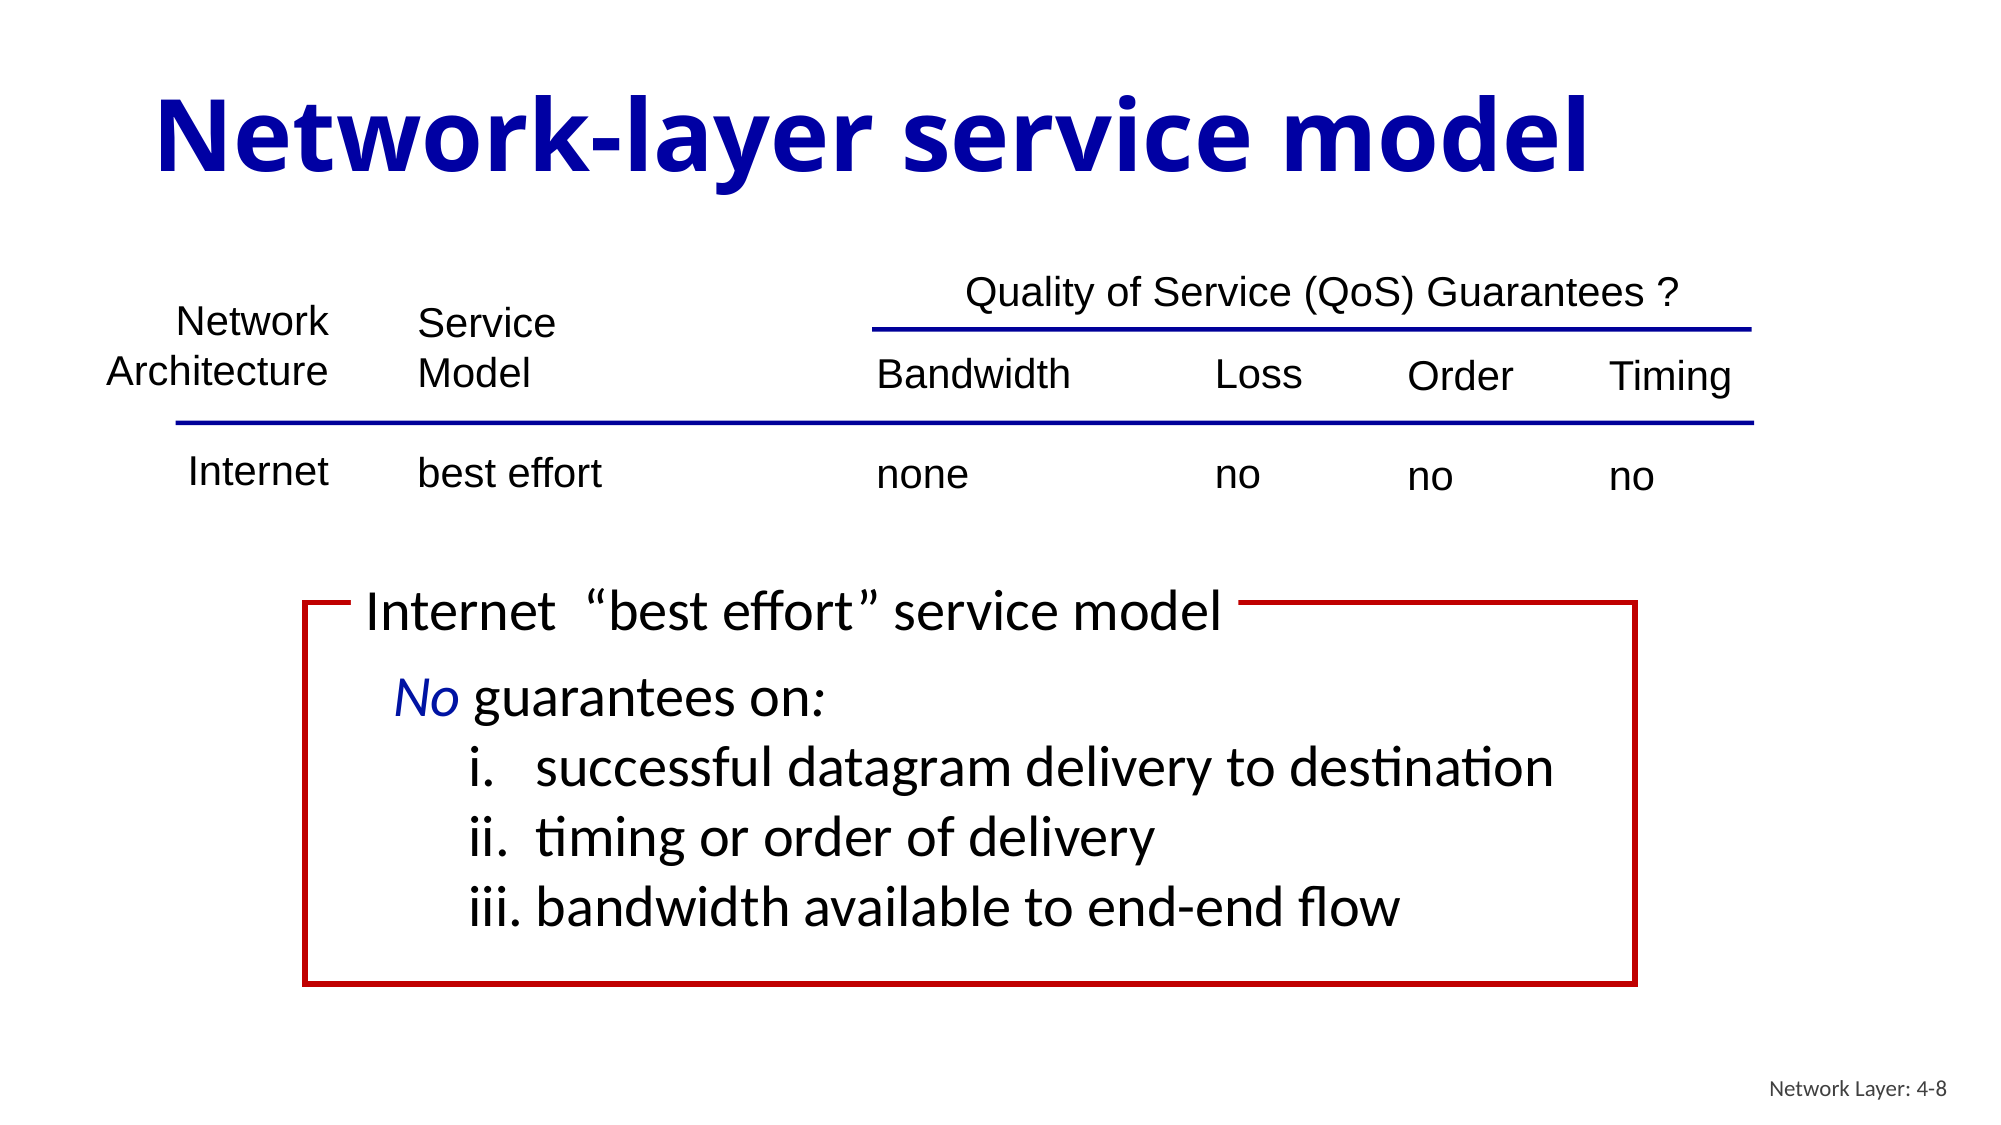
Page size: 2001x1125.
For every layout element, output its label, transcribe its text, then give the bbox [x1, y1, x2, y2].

text_box Service Model best effort Constant Bit Rate Available Bit Rate Intserv Guaranteed (RFC 1633) Diffserv (RFC 2475) [402, 423, 837, 506]
text_box Quality of Service (QoS) Guarantees ? [950, 257, 1695, 322]
text_box Bandwidth none Constant rate Guaranteed min yes possible [861, 423, 1200, 506]
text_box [304, 564, 1635, 984]
text_box Loss no yes no yes possibly [1200, 423, 1381, 506]
text_box Loss no yes no yes possibly [1200, 339, 1381, 422]
slide_number Network Layer: 4-8 [1512, 1056, 1963, 1117]
text_box Service Model best effort Constant Bit Rate Available Bit Rate Intserv Guaranteed (RFC 1633) Diffserv (RFC 2475) [402, 288, 837, 422]
text_box Order no yes yes yes possibly [1392, 423, 1574, 506]
title Network-layer service model [137, 65, 1863, 213]
text_box Order no yes yes yes possibly [1392, 341, 1574, 422]
text_box [134, 506, 1796, 985]
text_box Bandwidth none Constant rate Guaranteed min yes possible [861, 339, 1200, 422]
text_box Network Architecture Internet ATM ATM Internet Internet [91, 286, 344, 927]
text_box Timing no yes no yes no [1594, 423, 1748, 506]
text_box Timing no yes no yes no [1594, 341, 1748, 422]
